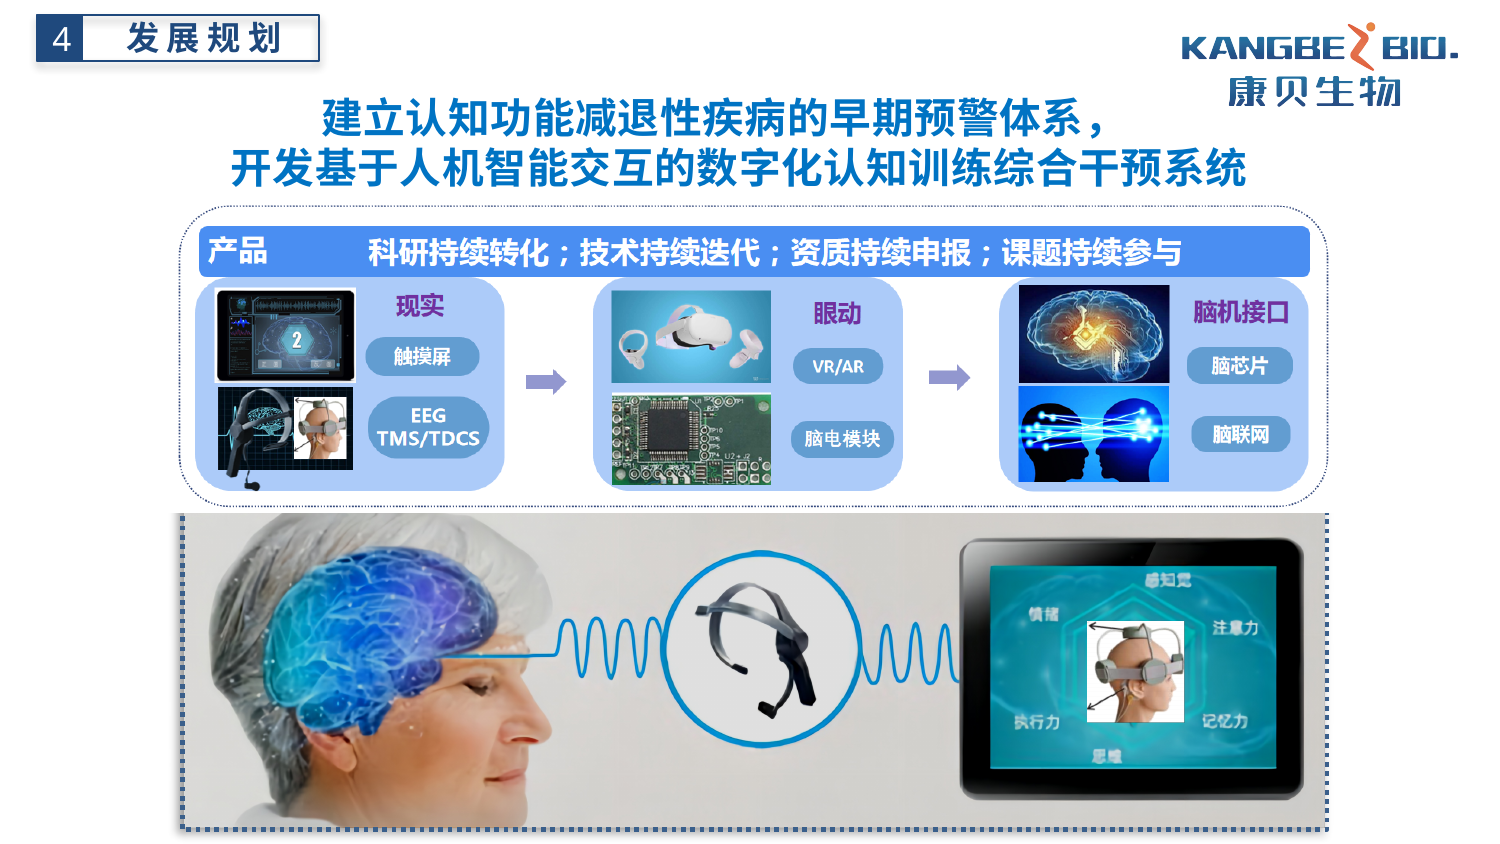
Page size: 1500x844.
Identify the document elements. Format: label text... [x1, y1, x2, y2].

picture [167, 196, 1338, 828]
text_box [37, 9, 326, 67]
picture [1162, 0, 1476, 117]
text_box 建立认知功能减退性疾病的早期预警体系， 开发基于人机智能交互的数字化认知训练综合干预系统 [215, 84, 1263, 195]
